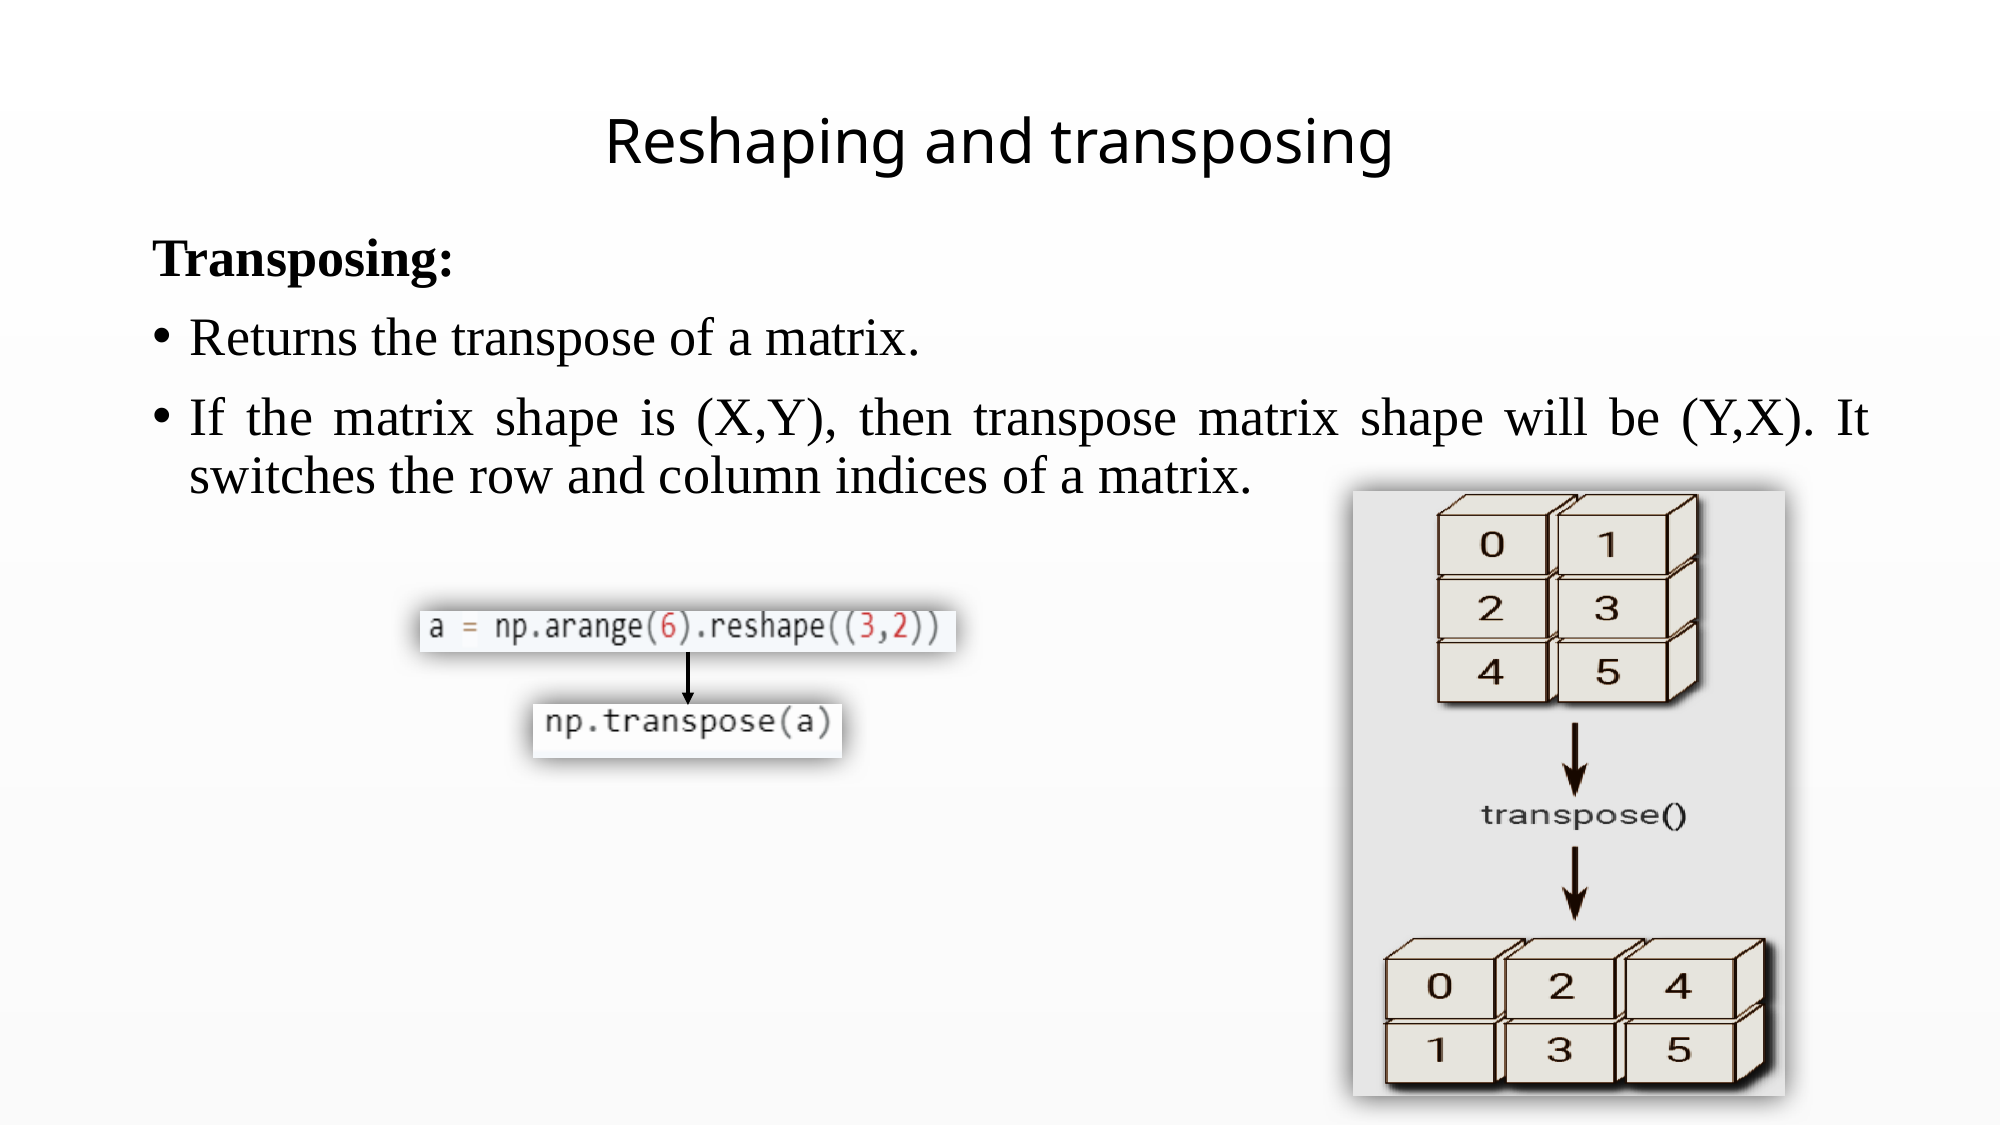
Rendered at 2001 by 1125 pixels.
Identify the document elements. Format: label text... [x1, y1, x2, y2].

list Transposing: Returns the transpose of a matrix. If the matrix shape is (X,Y), then transpose matrix shape will be (Y,X). It switches the row and column indices of a matrix. [137, 222, 1887, 1044]
title Reshaping and transposing [137, 103, 1863, 186]
picture [1352, 491, 1785, 1096]
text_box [420, 611, 956, 758]
